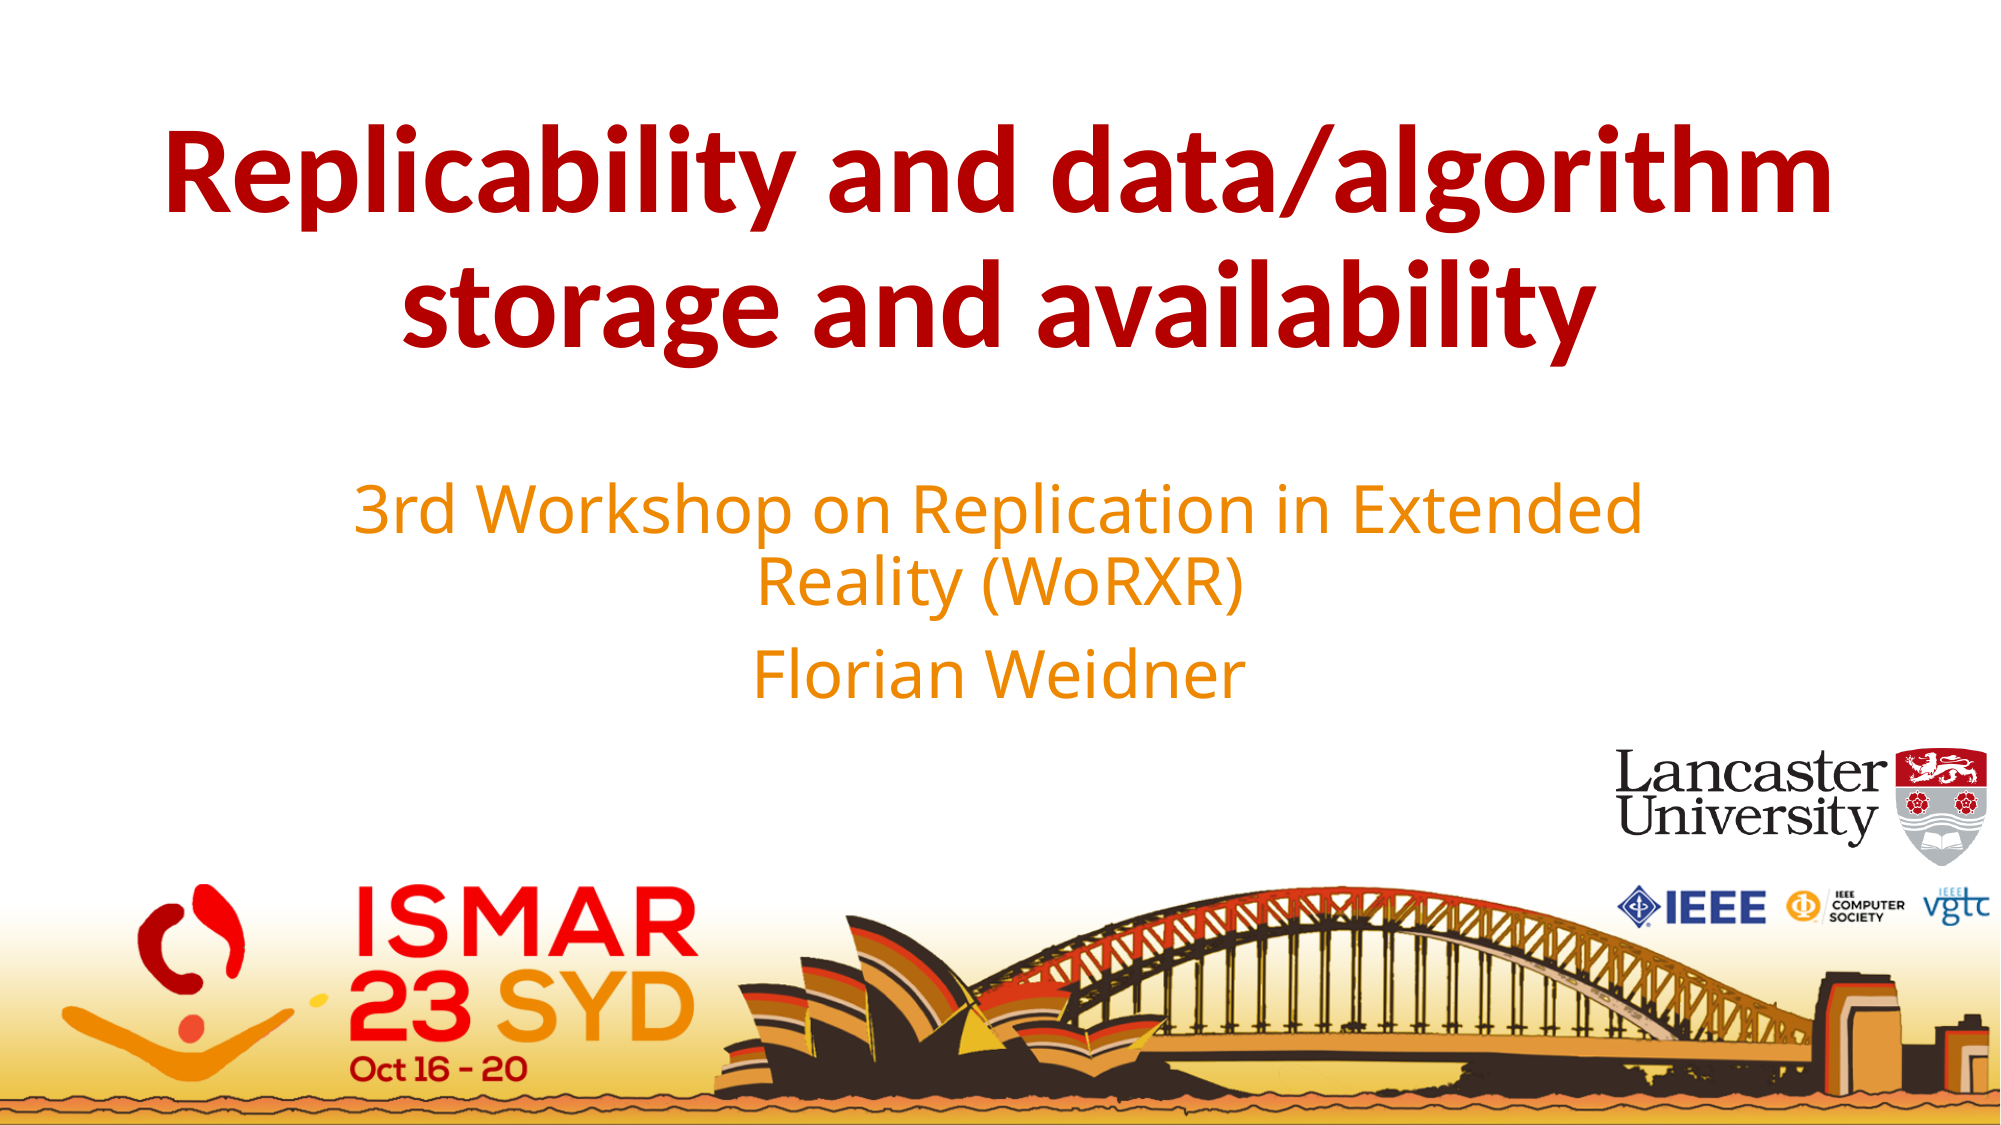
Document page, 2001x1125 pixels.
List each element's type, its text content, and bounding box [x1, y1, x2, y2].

title Replicability and data/algorithm storage and availability [76, 40, 1924, 382]
picture [0, 0, 2001, 1125]
subtitle 3rd Workshop on Replication in Extended Reality (WoRXR) Florian Weidner [249, 468, 1750, 740]
